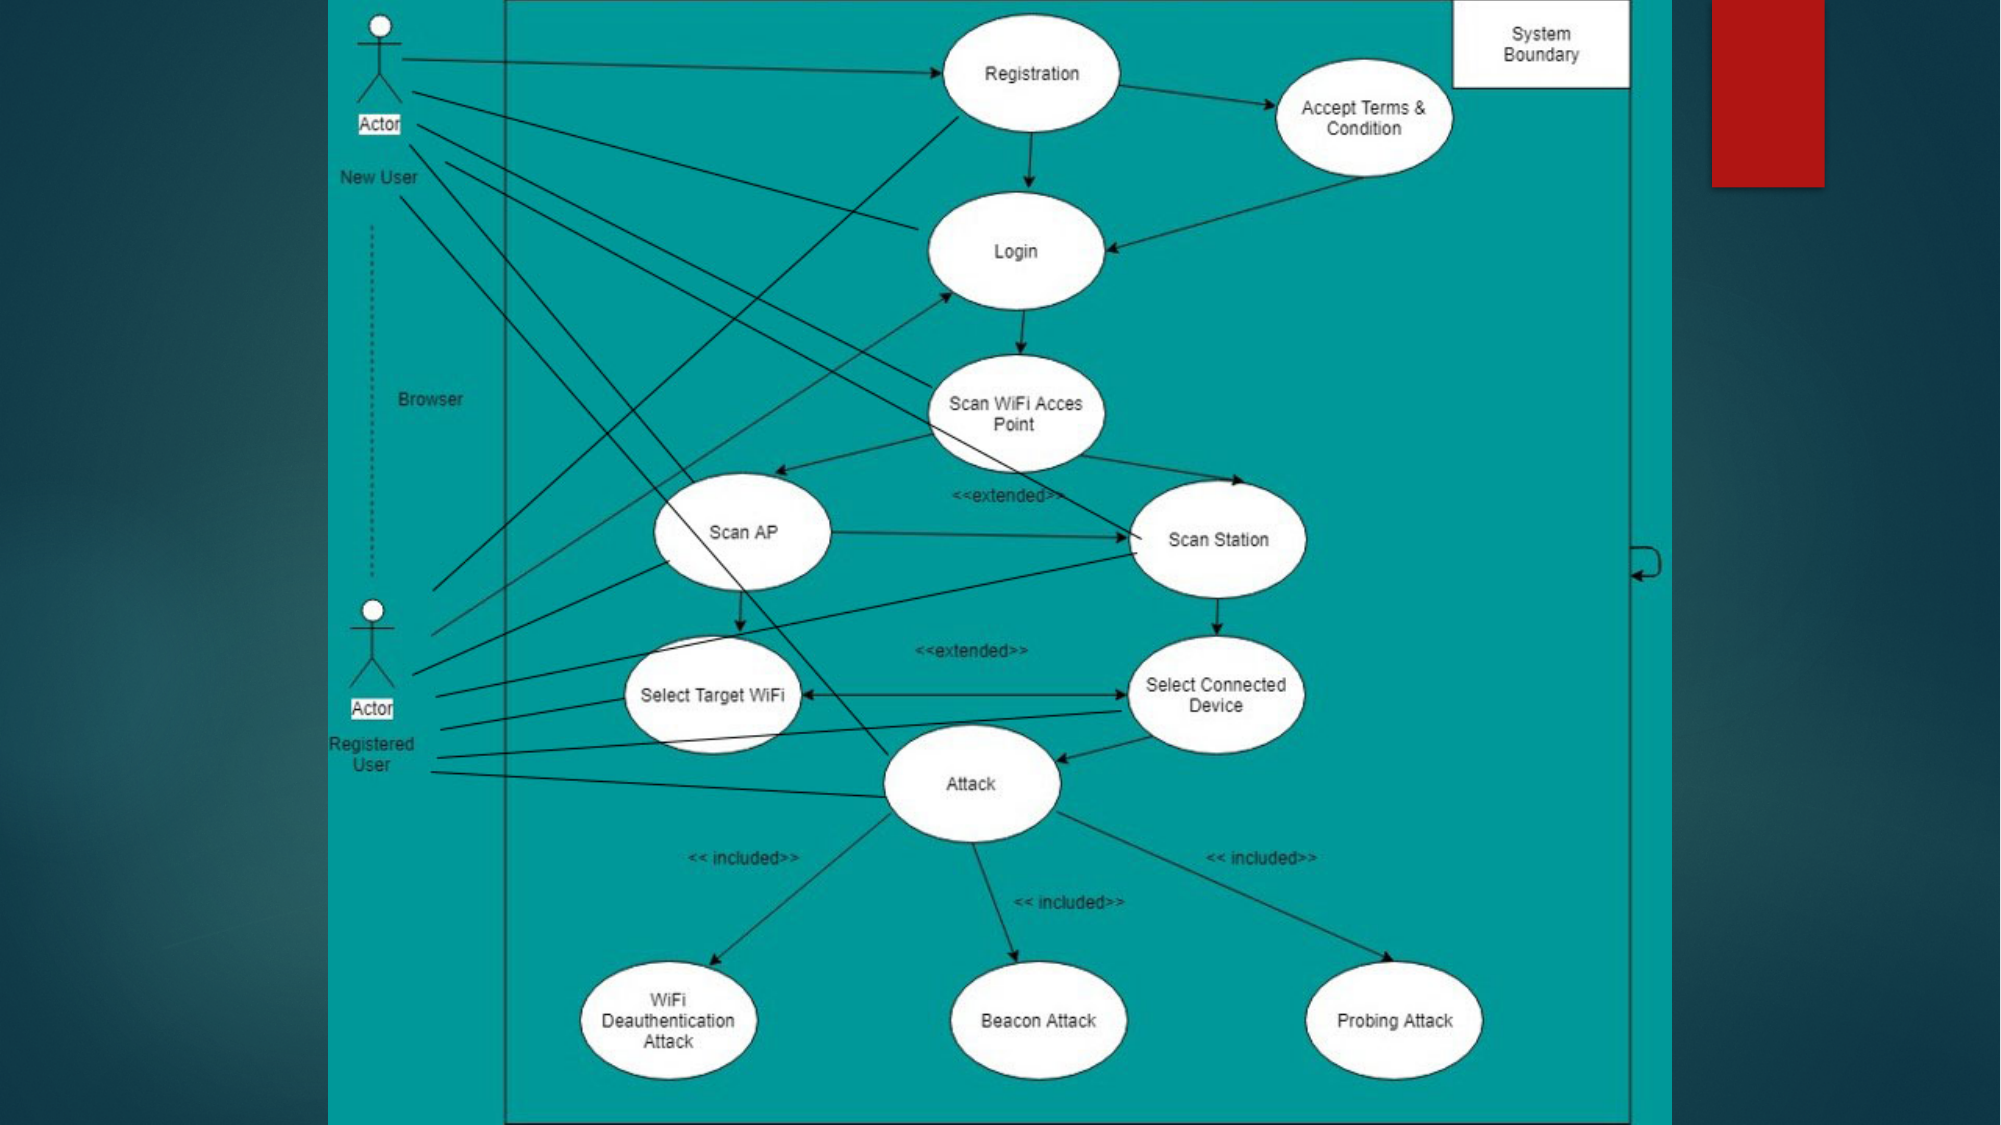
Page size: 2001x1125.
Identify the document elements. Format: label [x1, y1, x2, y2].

picture [0, 0, 1672, 1125]
